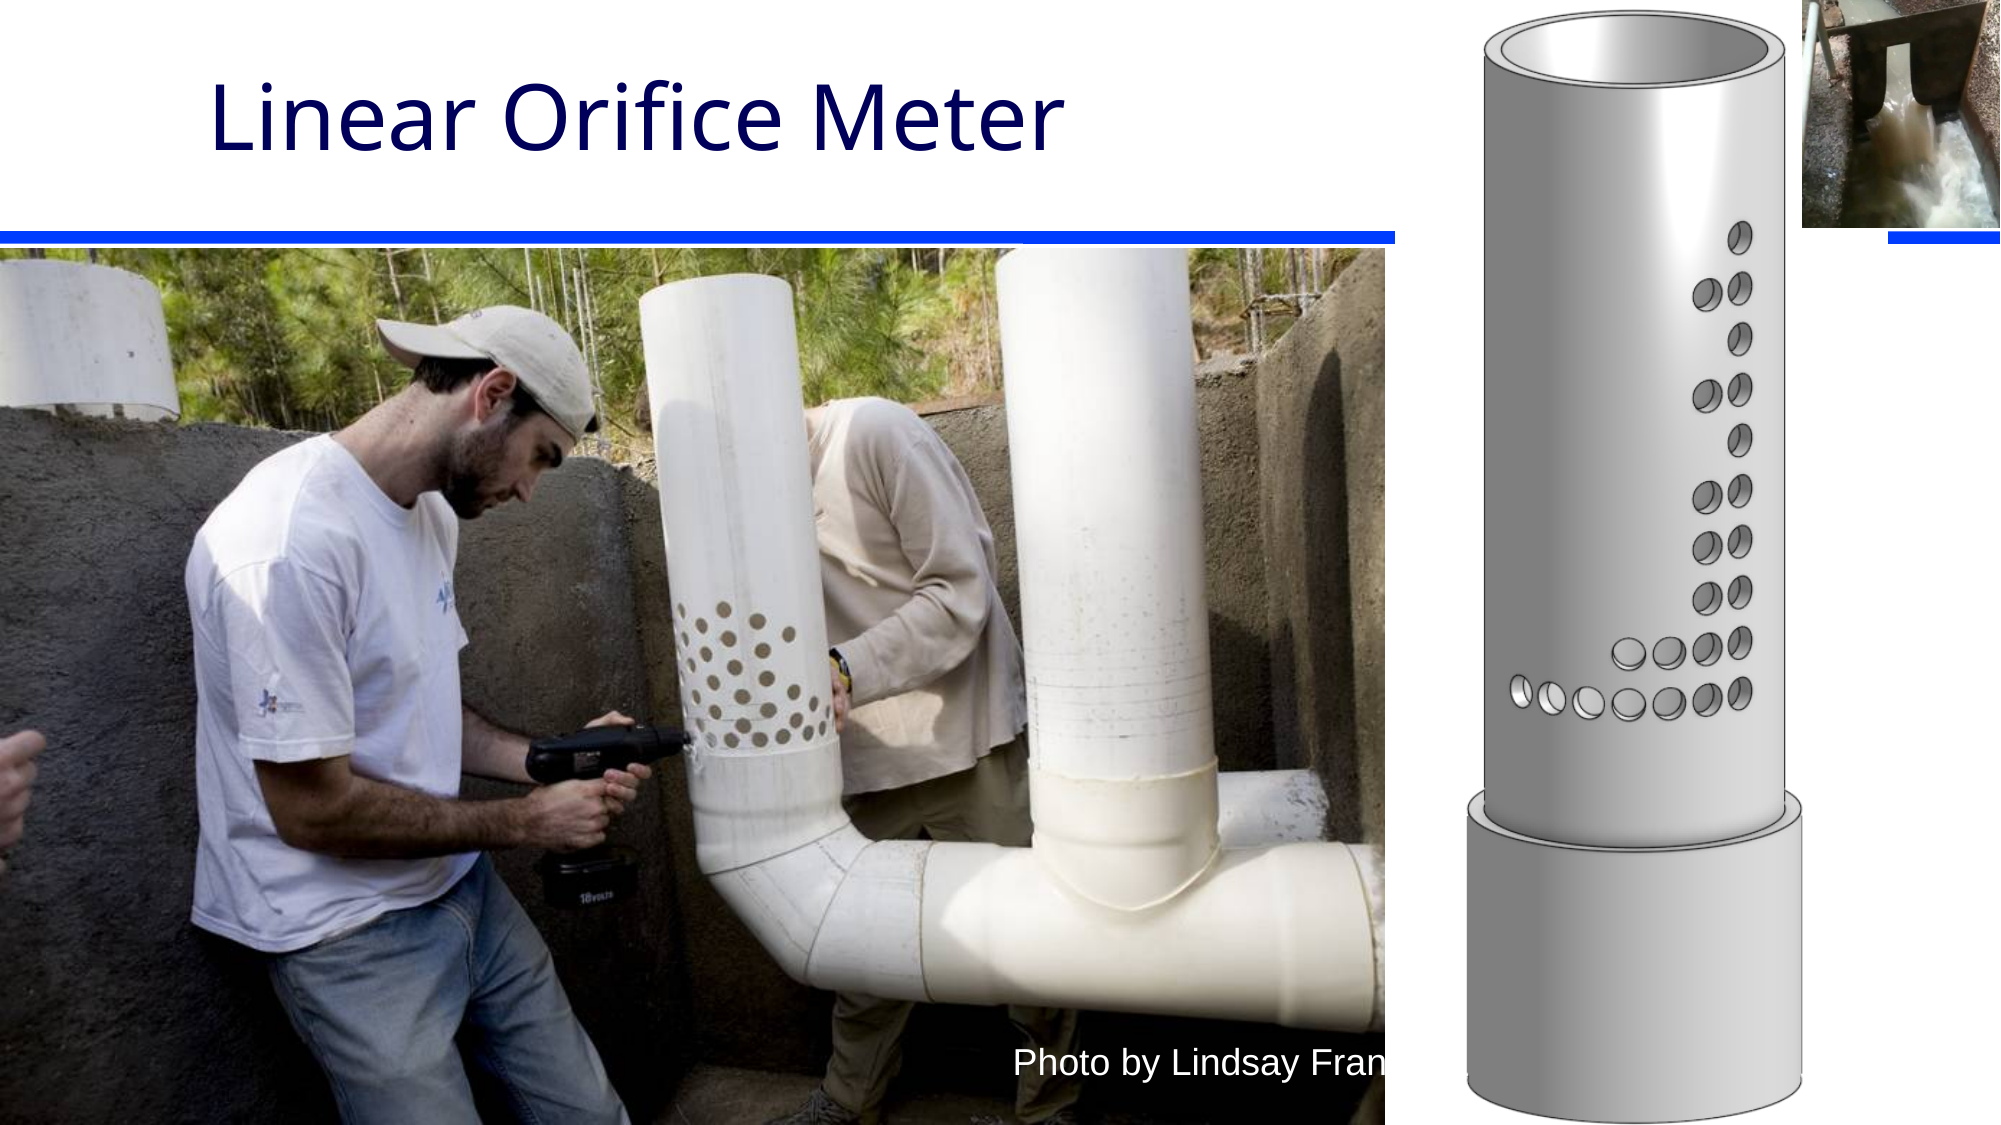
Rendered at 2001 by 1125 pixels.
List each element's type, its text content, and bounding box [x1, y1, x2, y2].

picture [0, 247, 1385, 1125]
picture [1395, 0, 2000, 1125]
title Linear Orifice Meter [0, 19, 1275, 208]
